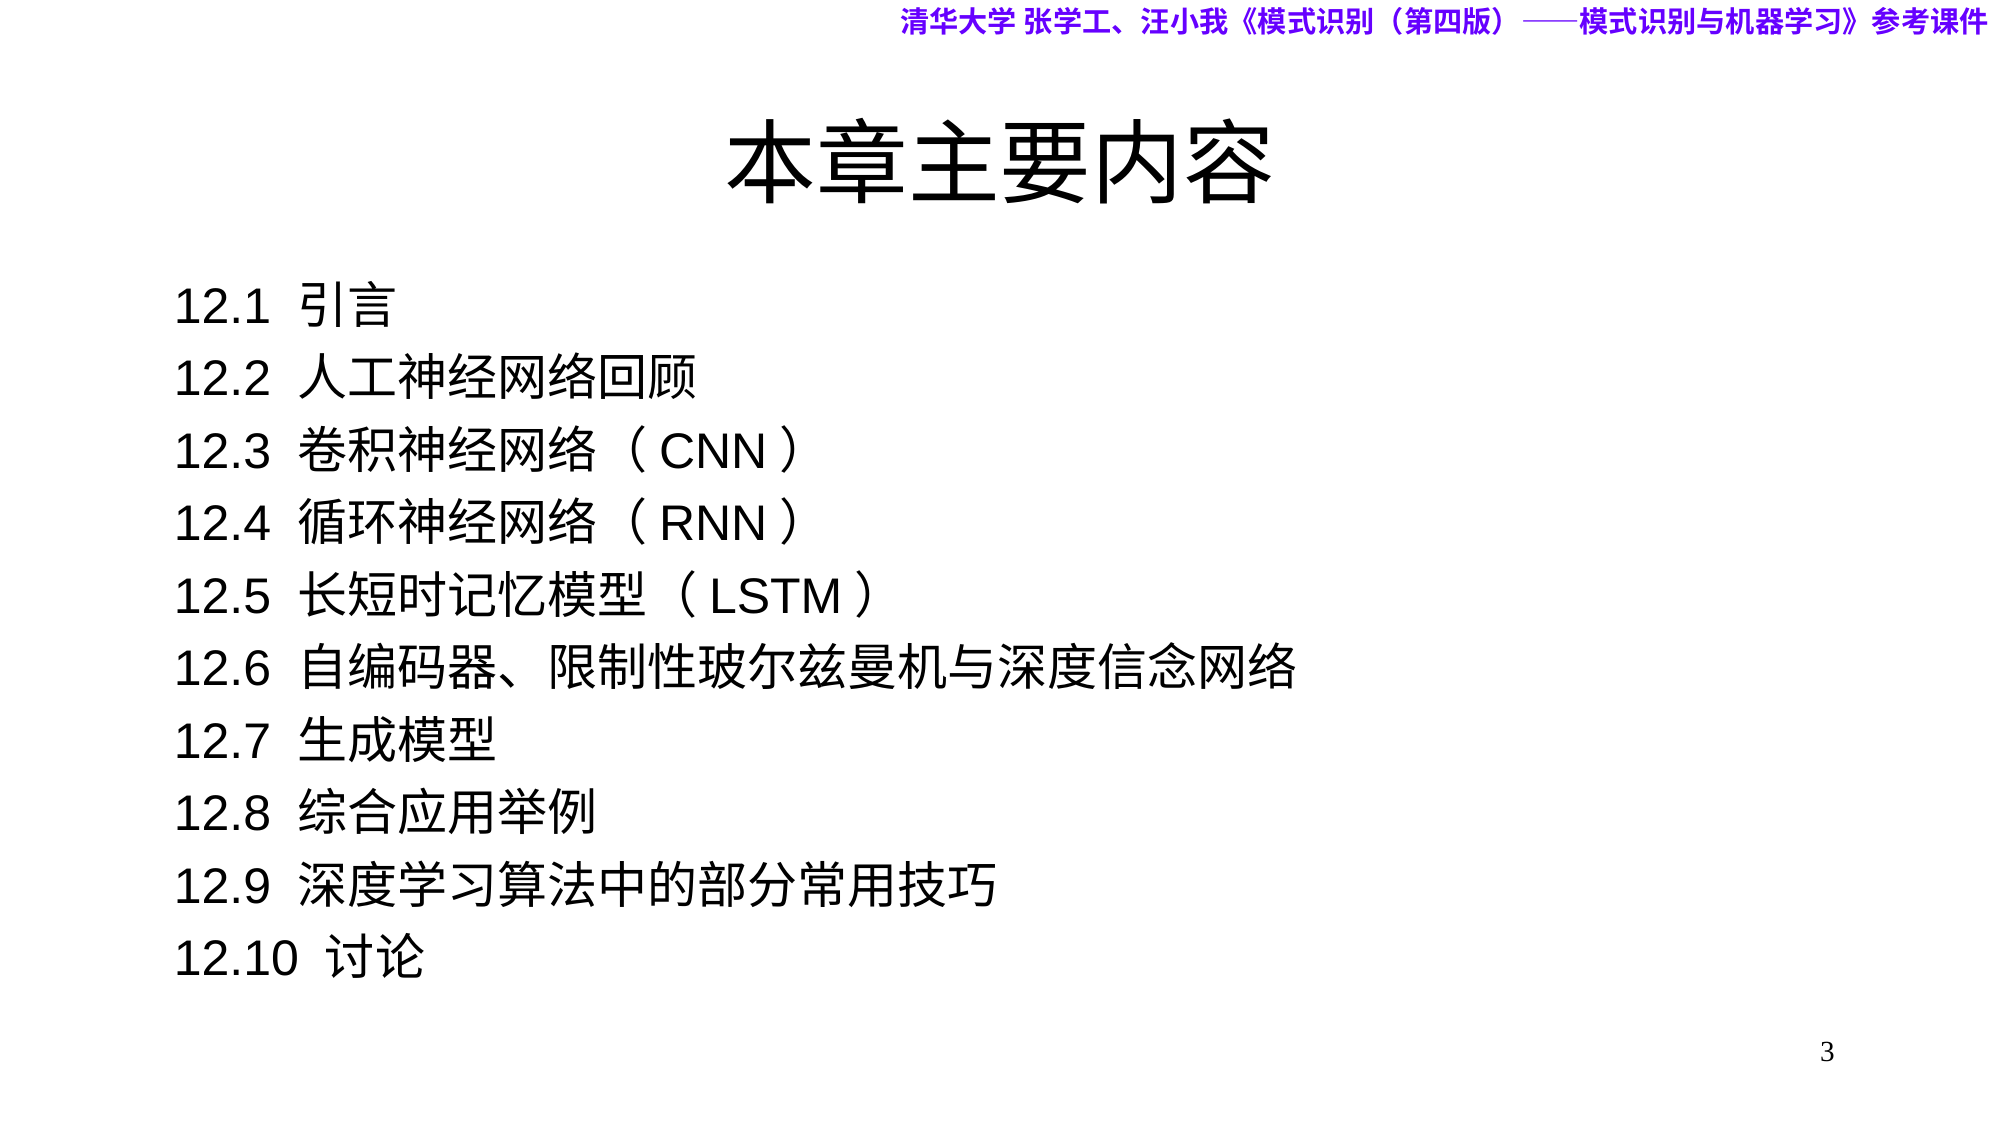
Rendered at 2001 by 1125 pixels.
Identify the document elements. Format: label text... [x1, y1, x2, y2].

slide_number 3 [1433, 1024, 1851, 1101]
text_box 清华大学 张学工、汪小我《模式识别（第四版）——模式识别与机器学习》参考课件 [546, 3, 2000, 46]
list 12.1 引言 12.2 人工神经网络回顾 12.3 卷积神经网络（CNN） 12.4 循环神经网络（RNN） 12.5 长短时记忆模型（LSTM） 12.6 自编码器、限制性玻尔兹曼机与深度信念网络 12.7 生成模型 12.8 综合应用举例 12.9 深度学习算法中的部分常用技巧 12.10 讨论 [158, 265, 1861, 987]
title 本章主要内容 [362, 66, 1638, 255]
